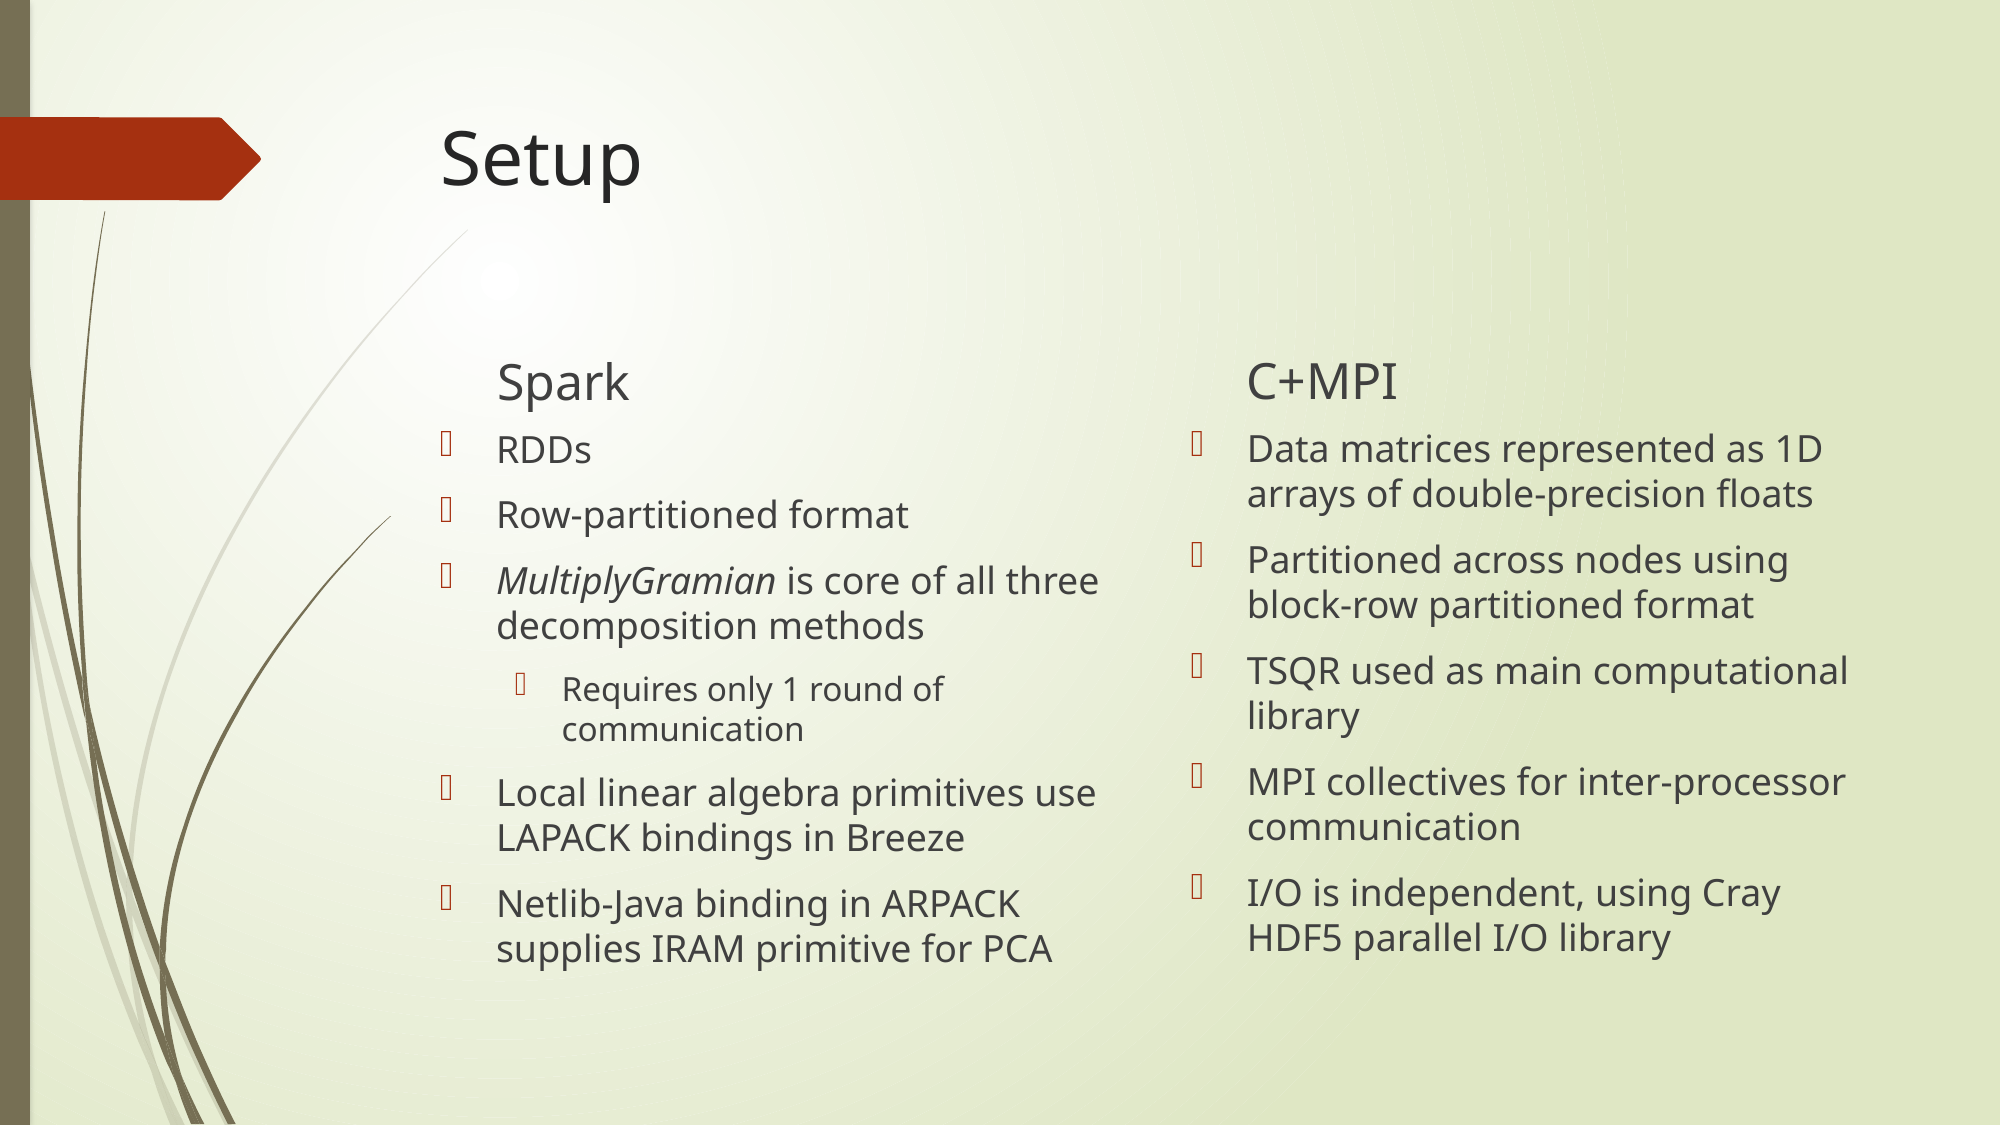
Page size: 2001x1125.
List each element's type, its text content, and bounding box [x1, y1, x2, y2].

list Data matrices represented as 1D arrays of double-precision floats Partitioned across nodes using block-row partitioned format TSQR used as main computational library MPI collectives for inter-processor communication I/O is independent, using Cray HDF5 parallel I/O library [1175, 417, 1888, 968]
list C+MPI [1231, 323, 1888, 417]
list RDDs Row-partitioned format MultiplyGramian is core of all three decomposition methods Requires only 1 round of communication Local linear algebra primitives use LAPACK bindings in Breeze Netlib-Java binding in ARPACK supplies IRAM primitive for PCA [424, 418, 1138, 1075]
list Spark [482, 323, 1138, 418]
title Setup [425, 102, 1888, 313]
